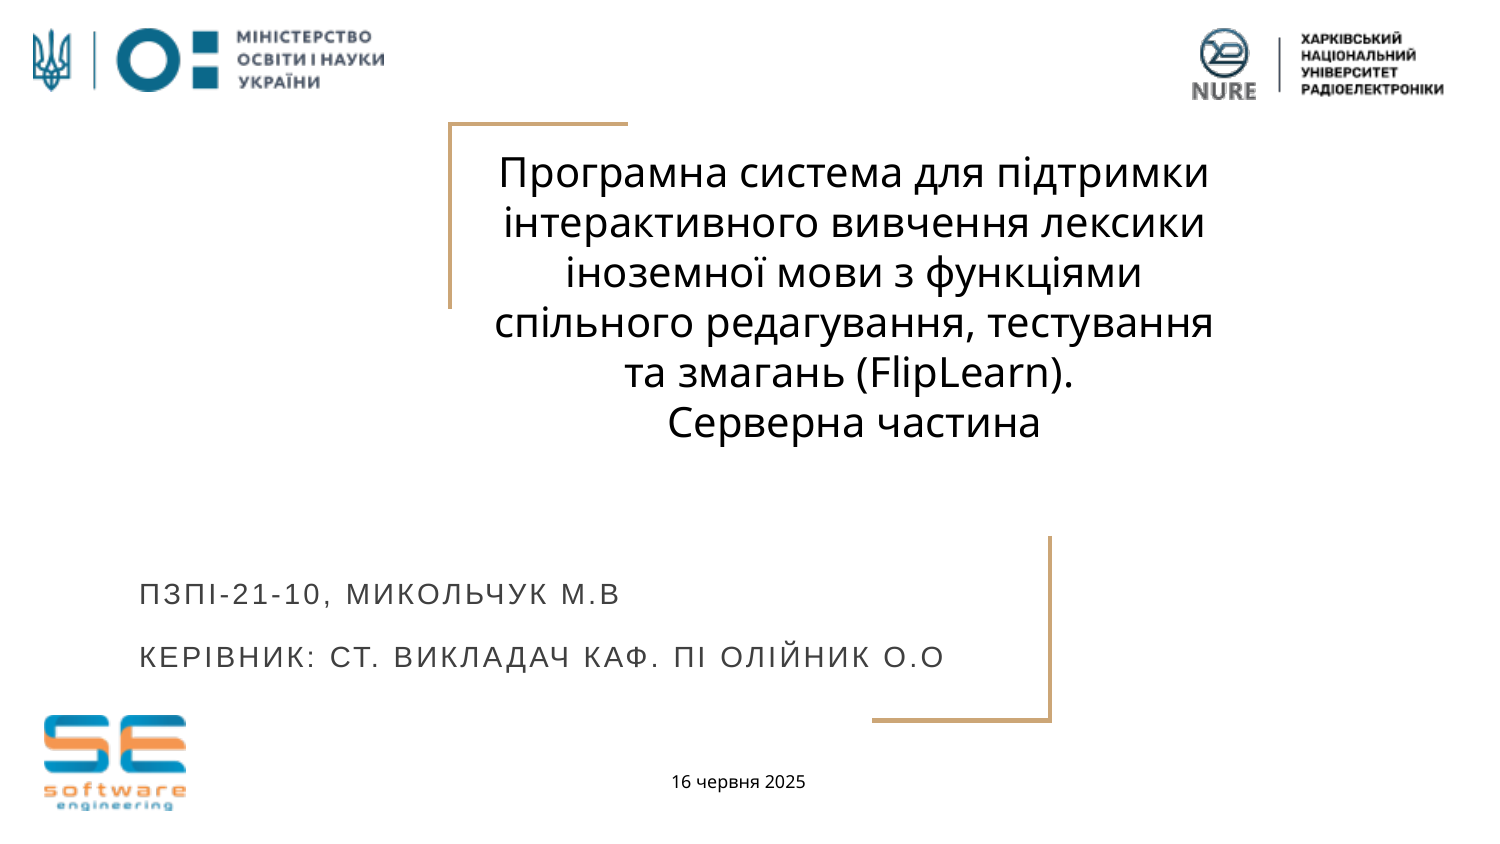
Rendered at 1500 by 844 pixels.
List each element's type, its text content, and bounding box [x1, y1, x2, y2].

picture [43, 714, 186, 811]
subtitle 16 червня 2025 [540, 734, 922, 811]
text_box Програмна система для підтримки інтерактивного вивчення лексики іноземної мови з функціями спільного редагування, тестування та змагань (FlipLearn). Серверна частина [469, 138, 1241, 454]
text_box ПЗПІ-21-10, Микольчук М.В Керівник: ст. викладач каф. Пі Олійник О.О [124, 497, 972, 682]
picture [33, 27, 384, 93]
picture [1159, 27, 1476, 101]
